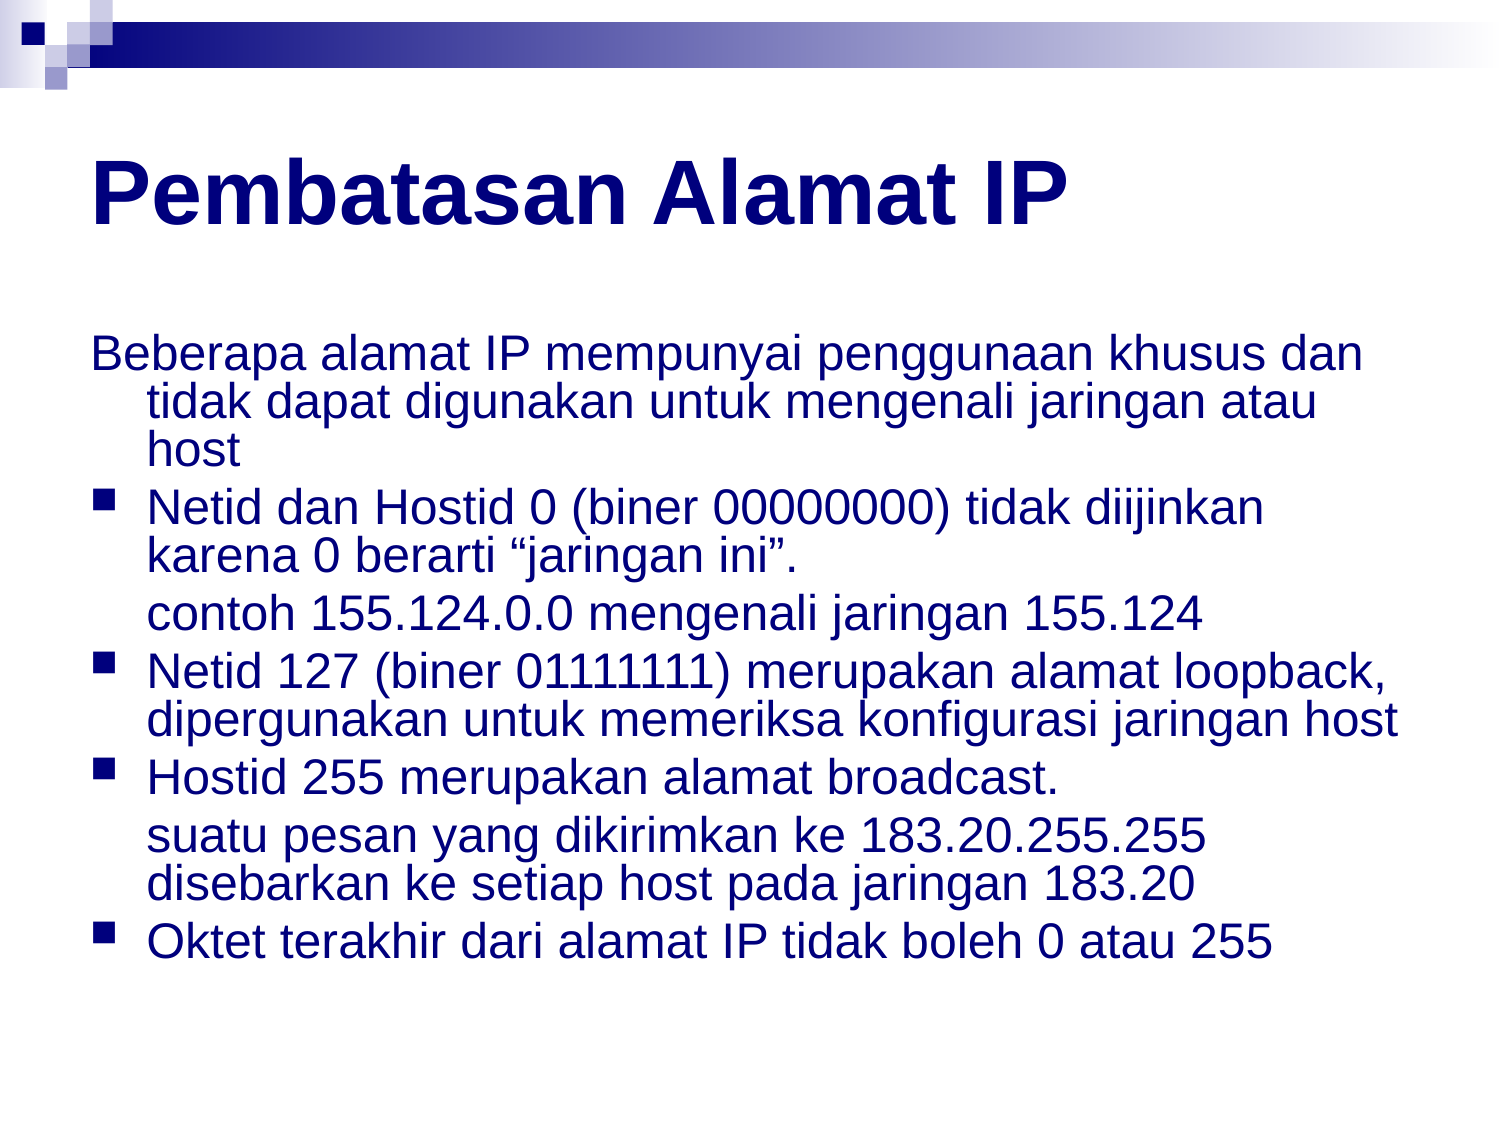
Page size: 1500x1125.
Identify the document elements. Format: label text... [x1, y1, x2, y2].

list Beberapa alamat IP mempunyai penggunaan khusus dan tidak dapat digunakan untuk mengenali jaringan atau host Netid dan Hostid 0 (biner 00000000) tidak diijinkan karena 0 berarti “jaringan ini”. contoh 155.124.0.0 mengenali jaringan 155.124 Netid 127 (biner 01111111) merupakan alamat loopback, dipergunakan untuk memeriksa konfigurasi jaringan host Hostid 255 merupakan alamat broadcast. suatu pesan yang dikirimkan ke 183.20.255.255 disebarkan ke setiap host pada jaringan 183.20 Oktet terakhir dari alamat IP tidak boleh 0 atau 255 [75, 324, 1425, 963]
title Pembatasan Alamat IP [75, 75, 1425, 300]
